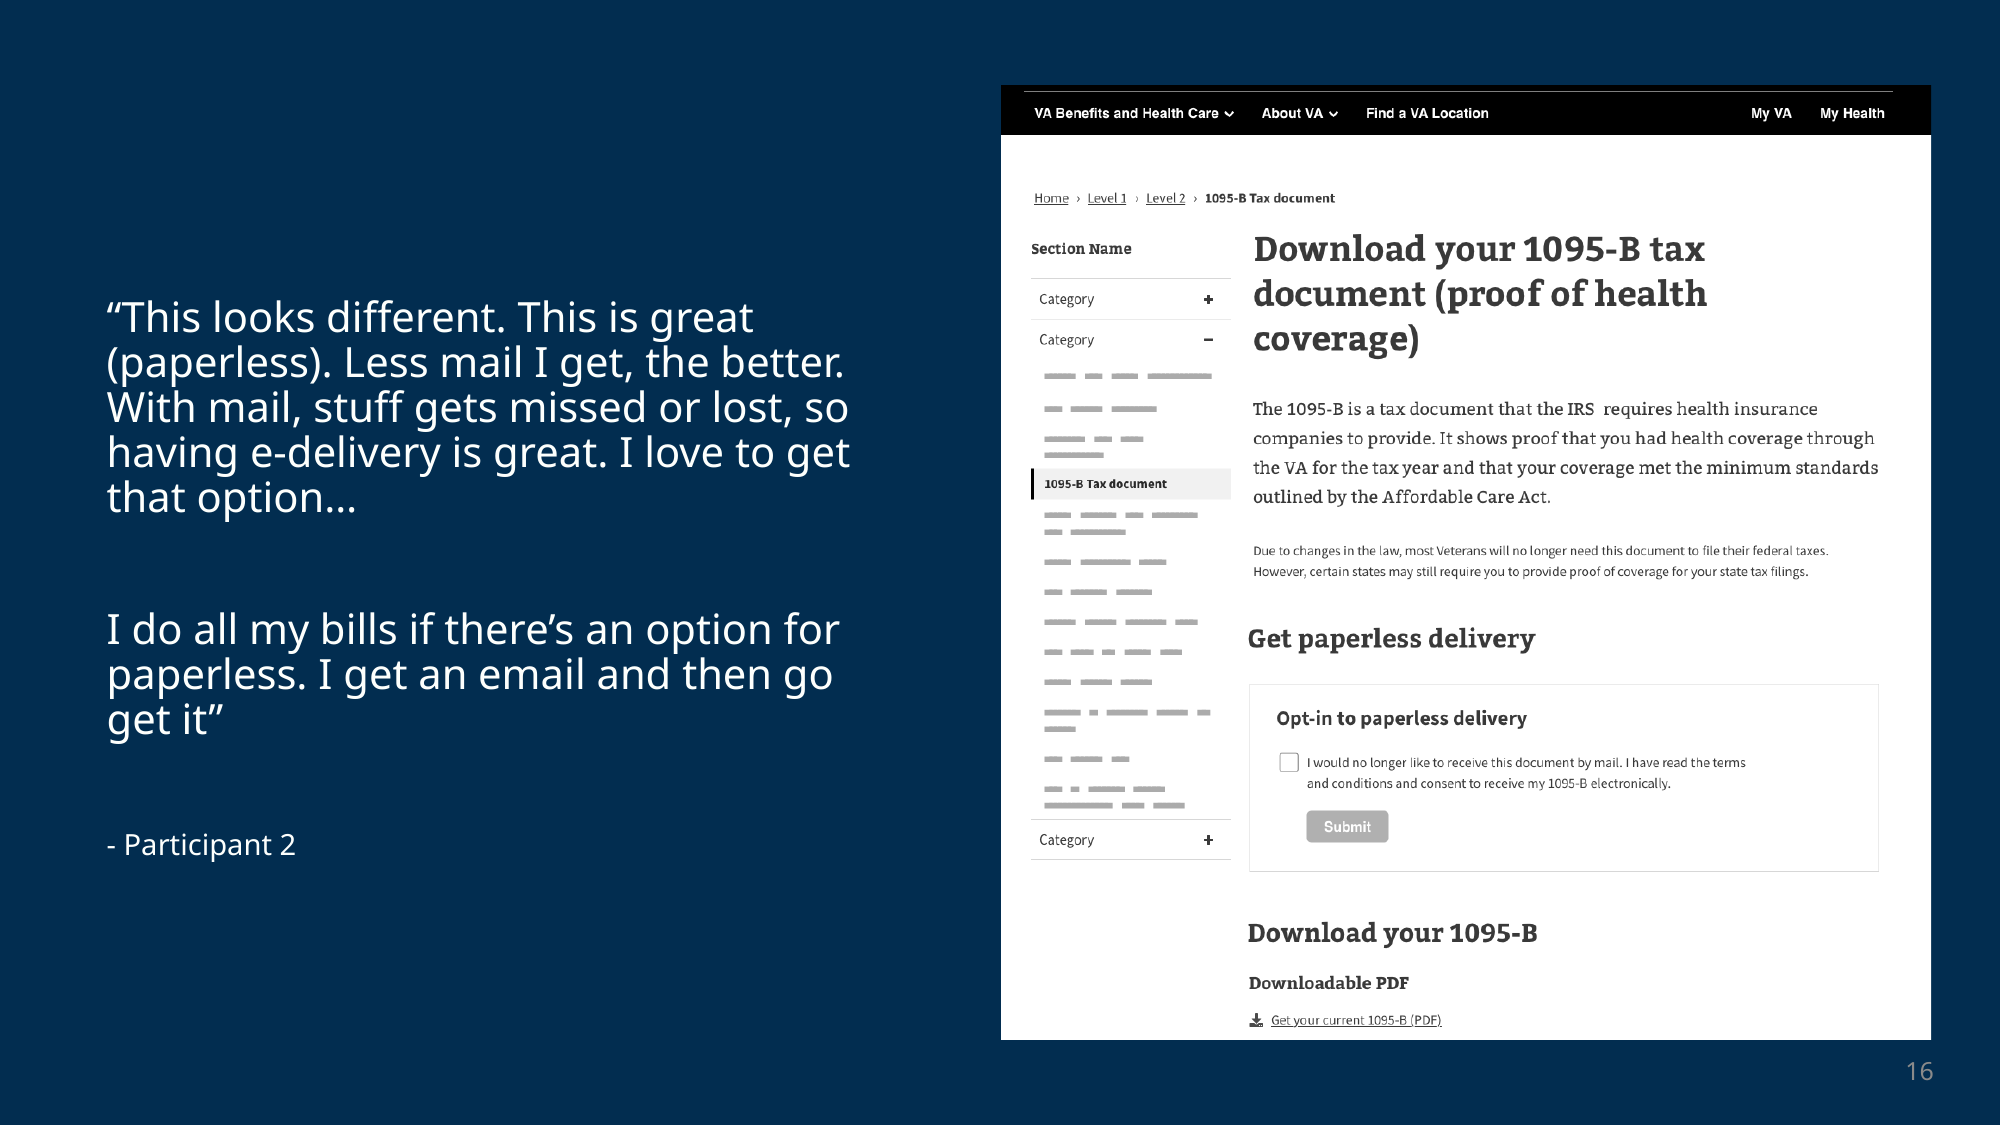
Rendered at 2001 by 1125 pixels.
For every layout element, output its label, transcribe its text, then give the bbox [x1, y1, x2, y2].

picture [1000, 84, 1932, 1041]
slide_number 16 [1882, 1042, 1949, 1103]
text_box “This looks different. This is great (paperless). Less mail I get, the better. With mail, stuff gets missed or lost, so having e-delivery is great. I love to get that option… I do all my bills if there’s an option for paperless. I get an email and then go get it” - Participant 2 [68, 289, 923, 989]
